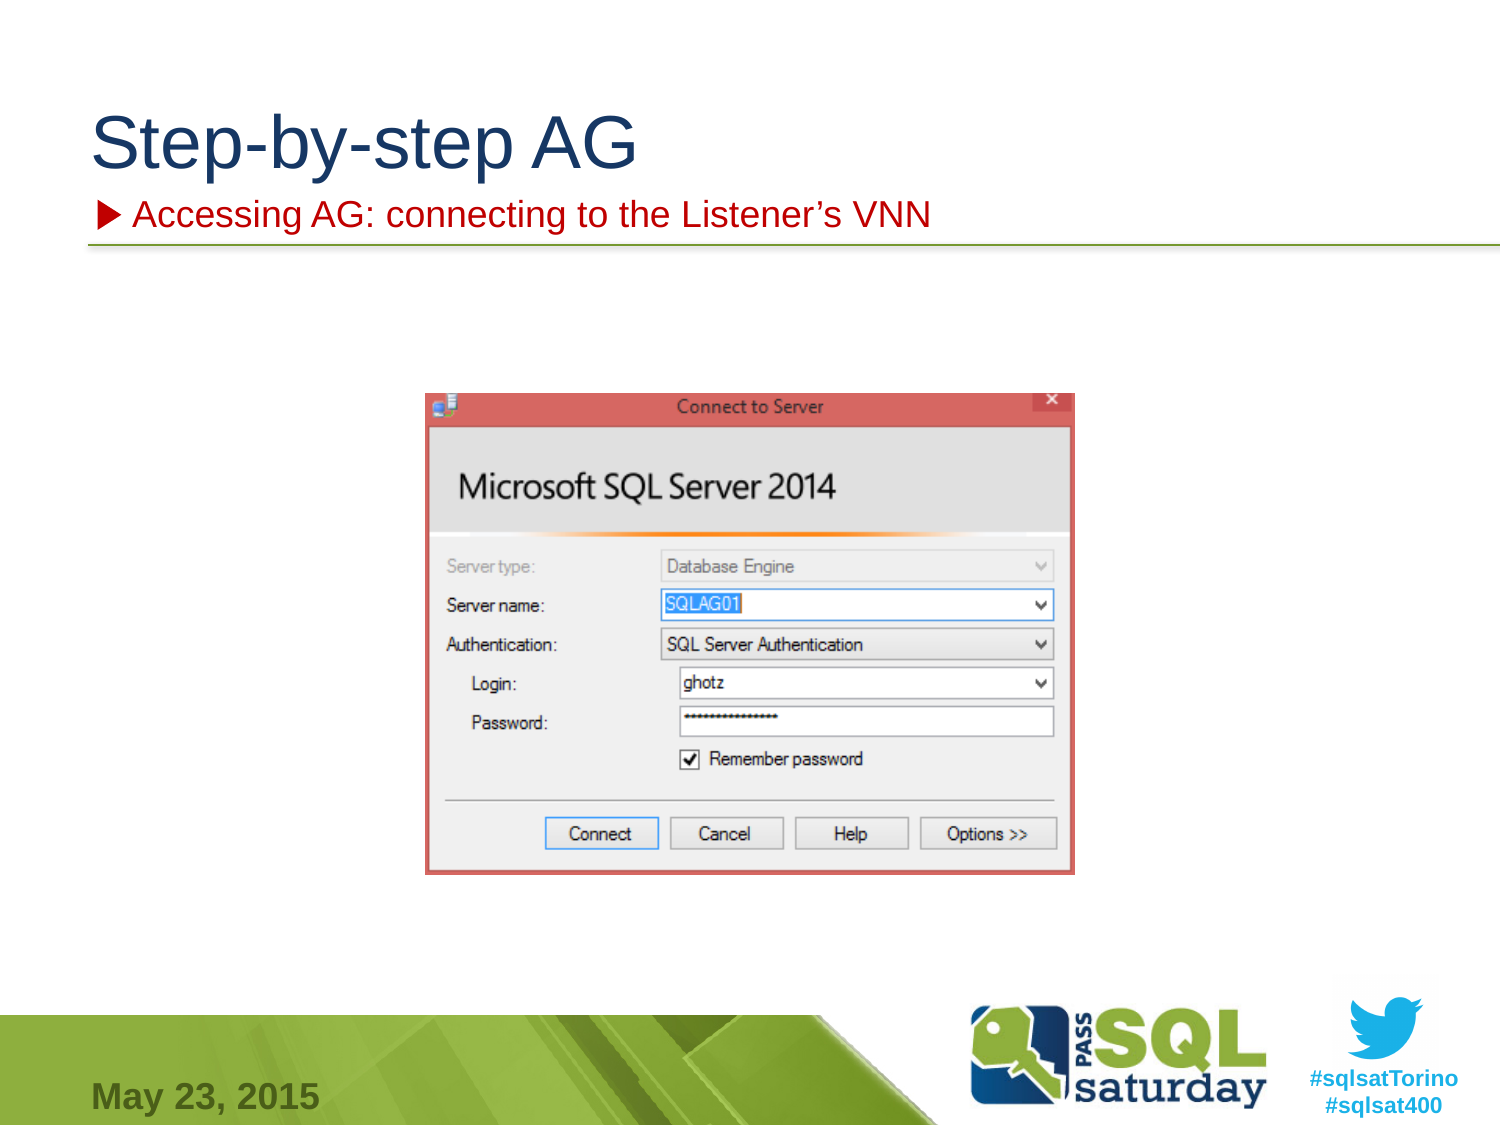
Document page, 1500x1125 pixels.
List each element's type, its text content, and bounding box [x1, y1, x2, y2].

title Step-by-step AG [75, 45, 1425, 233]
list Accessing AG: connecting to the Listener’s VNN [117, 179, 1425, 245]
picture [1332, 974, 1439, 1082]
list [424, 392, 1076, 875]
picture [0, 977, 1282, 1125]
